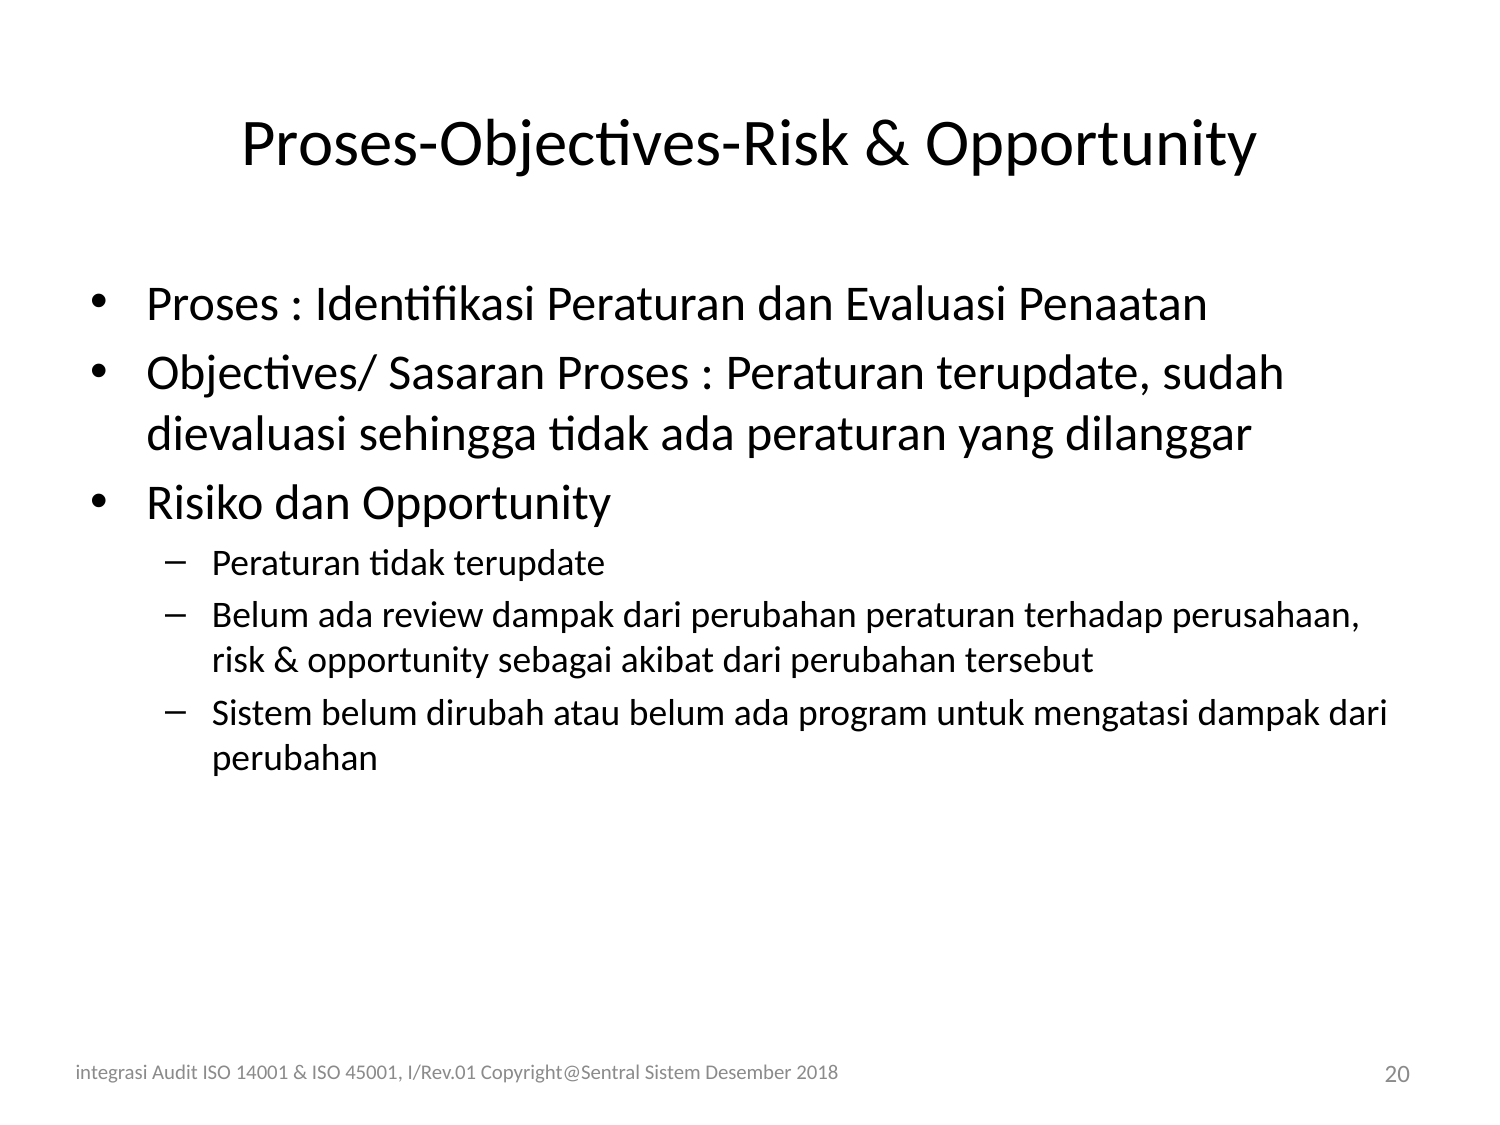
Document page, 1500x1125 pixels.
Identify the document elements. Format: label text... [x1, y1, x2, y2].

slide_number 20 [1074, 1042, 1425, 1103]
list Proses : Identifikasi Peraturan dan Evaluasi Penaatan Objectives/ Sasaran Proses : Peraturan terupdate, sudah dievaluasi sehingga tidak ada peraturan yang dilanggar Risiko dan Opportunity Peraturan tidak terupdate Belum ada review dampak dari perubahan peraturan terhadap perusahaan, risk & opportunity sebagai akibat dari perubahan tersebut Sistem belum dirubah atau belum ada program untuk mengatasi dampak dari perubahan [75, 262, 1425, 1005]
footer integrasi Audit ISO 14001 & ISO 45001, I/Rev.01 Copyright@Sentral Sistem Desember 2018 [0, 1040, 914, 1101]
title Proses-Objectives-Risk & Opportunity [75, 45, 1425, 233]
